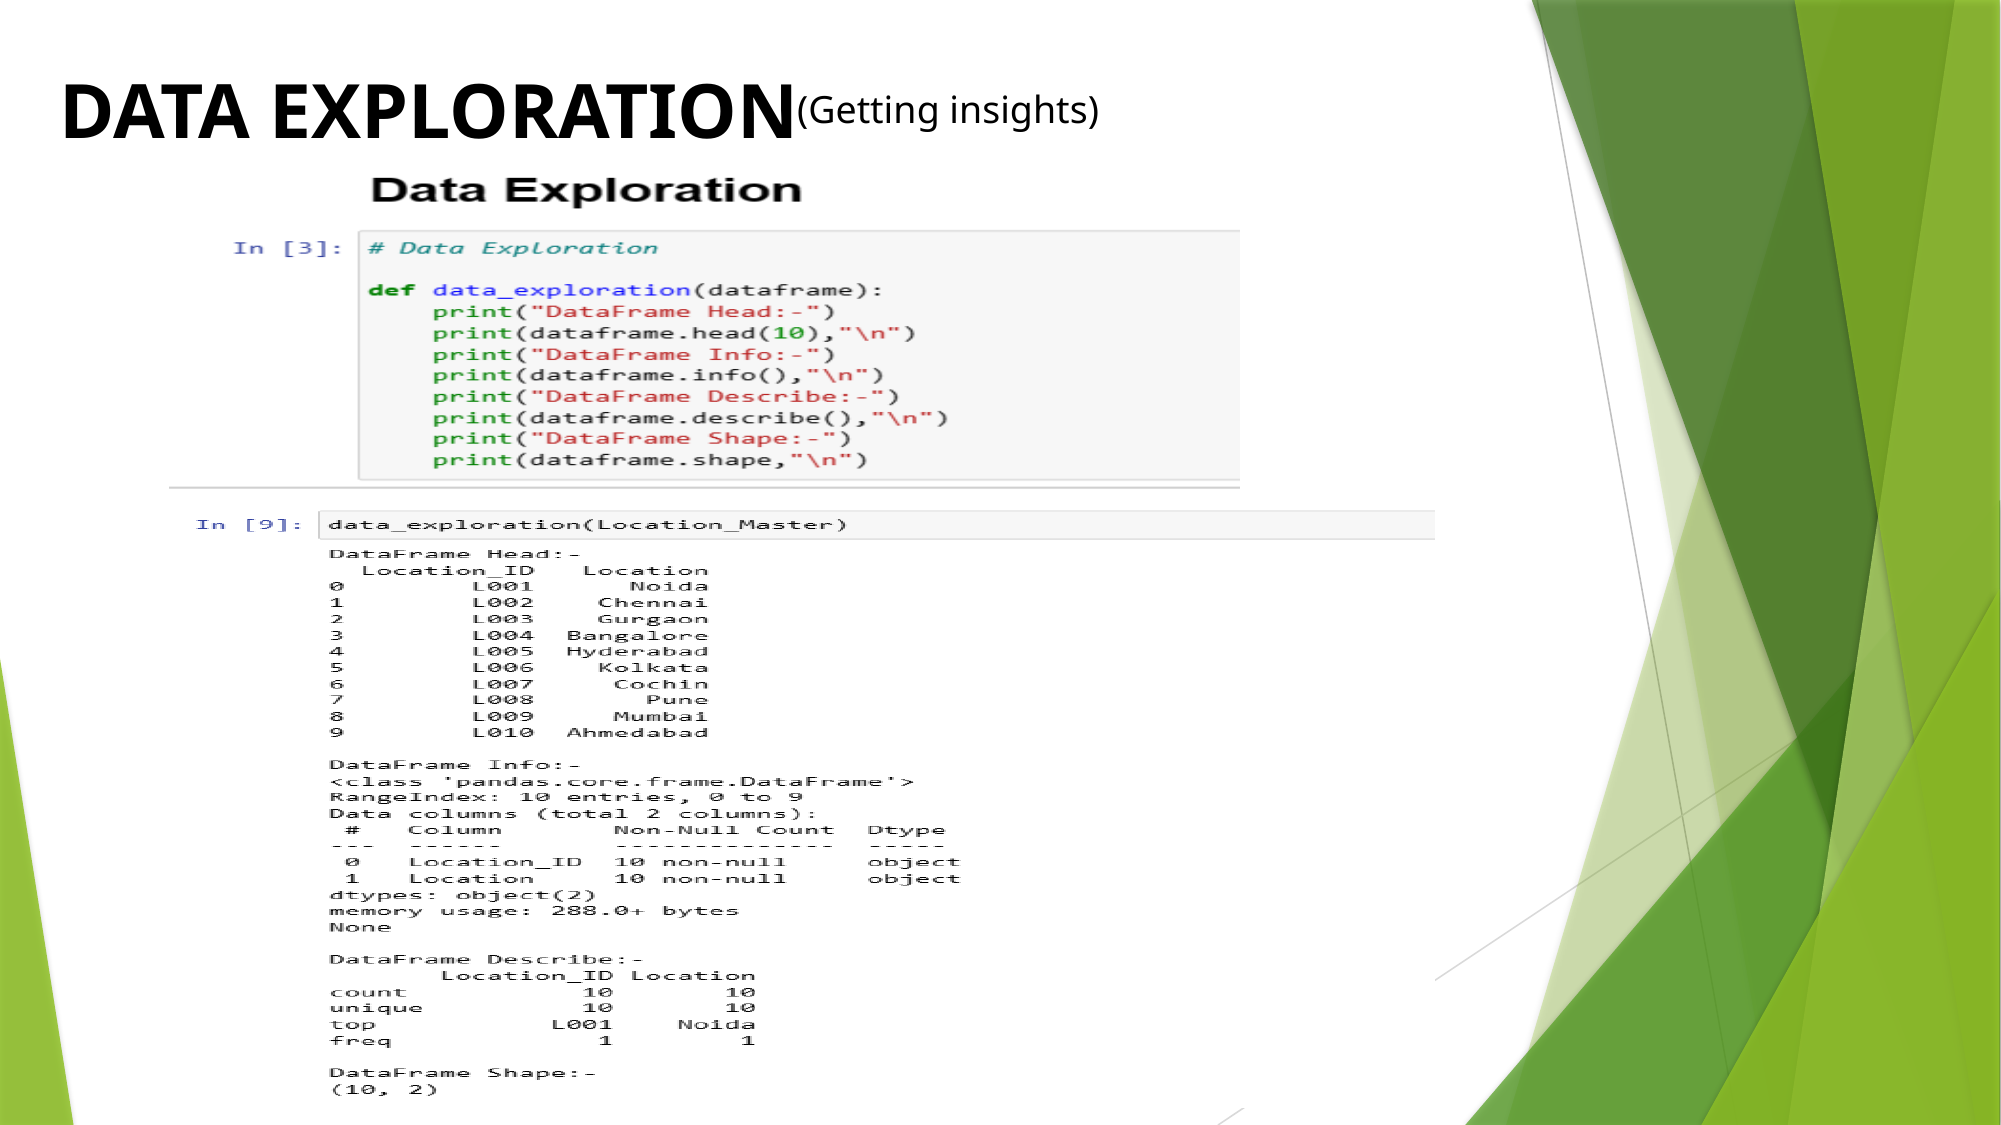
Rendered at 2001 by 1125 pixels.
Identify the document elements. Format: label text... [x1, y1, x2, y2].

text_box DATA EXPLORATION [44, 55, 814, 161]
text_box (Getting insights) [782, 78, 1115, 139]
picture [168, 144, 1241, 490]
picture [133, 505, 1436, 1108]
